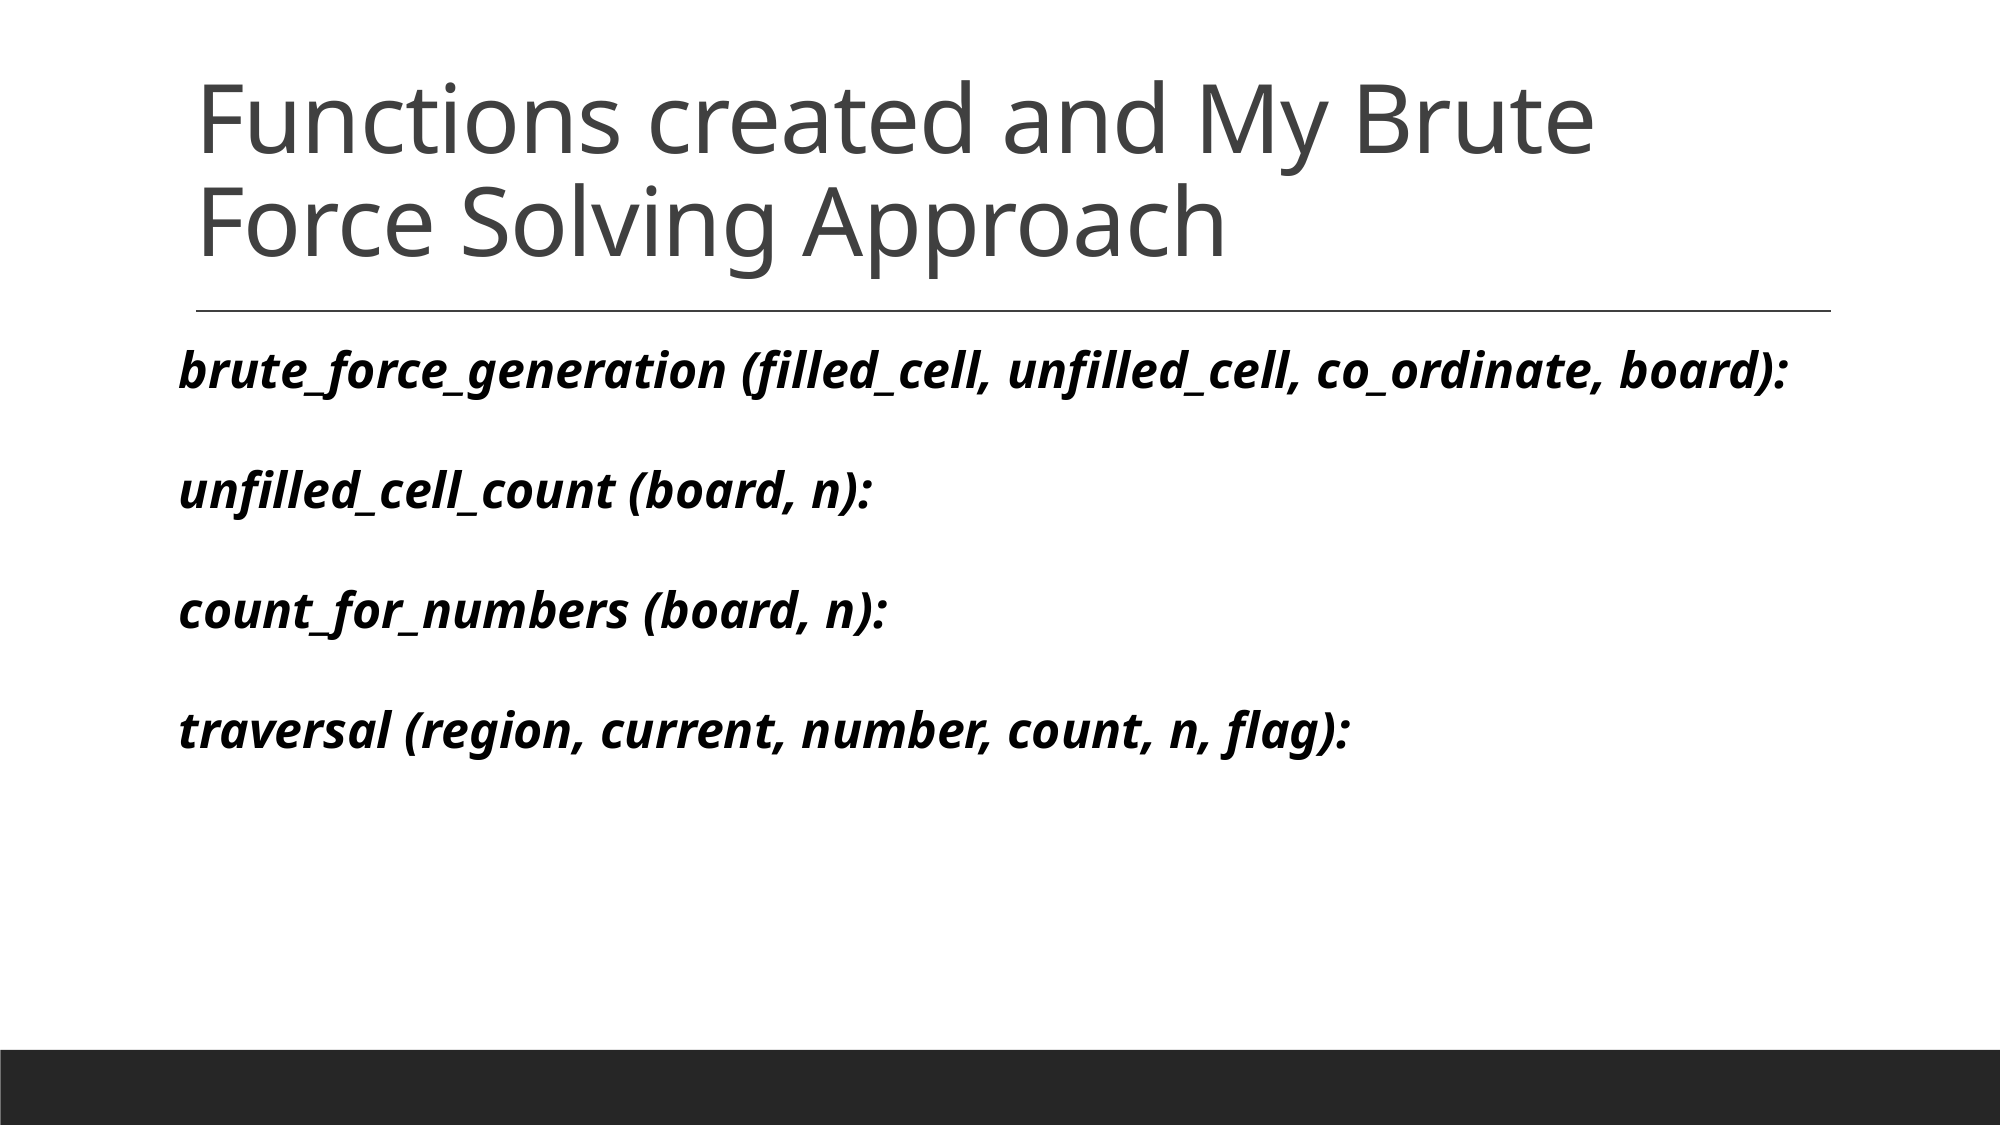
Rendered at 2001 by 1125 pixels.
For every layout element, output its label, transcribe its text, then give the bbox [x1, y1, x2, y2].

title Functions created and My Brute Force Solving Approach [180, 47, 1830, 285]
text_box brute_force_generation (filled_cell, unfilled_cell, co_ordinate, board): unfilled_cell_count (board, n): count_for_numbers (board, n): traversal (region, current, number, count, n, flag): [164, 331, 1843, 812]
